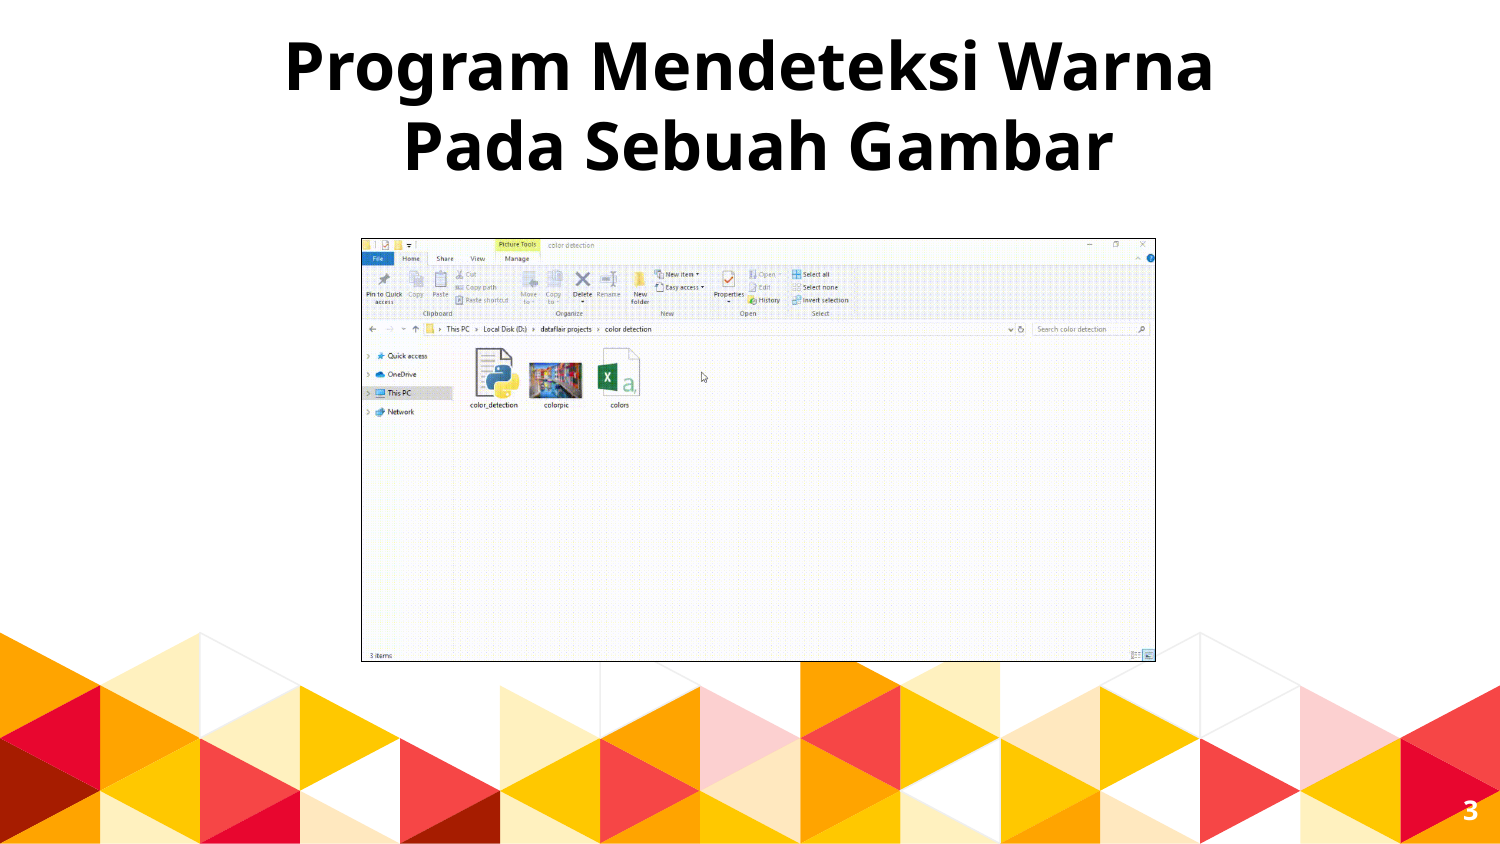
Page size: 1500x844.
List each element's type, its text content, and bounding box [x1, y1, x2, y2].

text_box Program Mendeteksi Warna Pada Sebuah Gambar [23, 8, 1494, 746]
picture [361, 238, 1156, 663]
slide_number 3 [1403, 779, 1494, 844]
